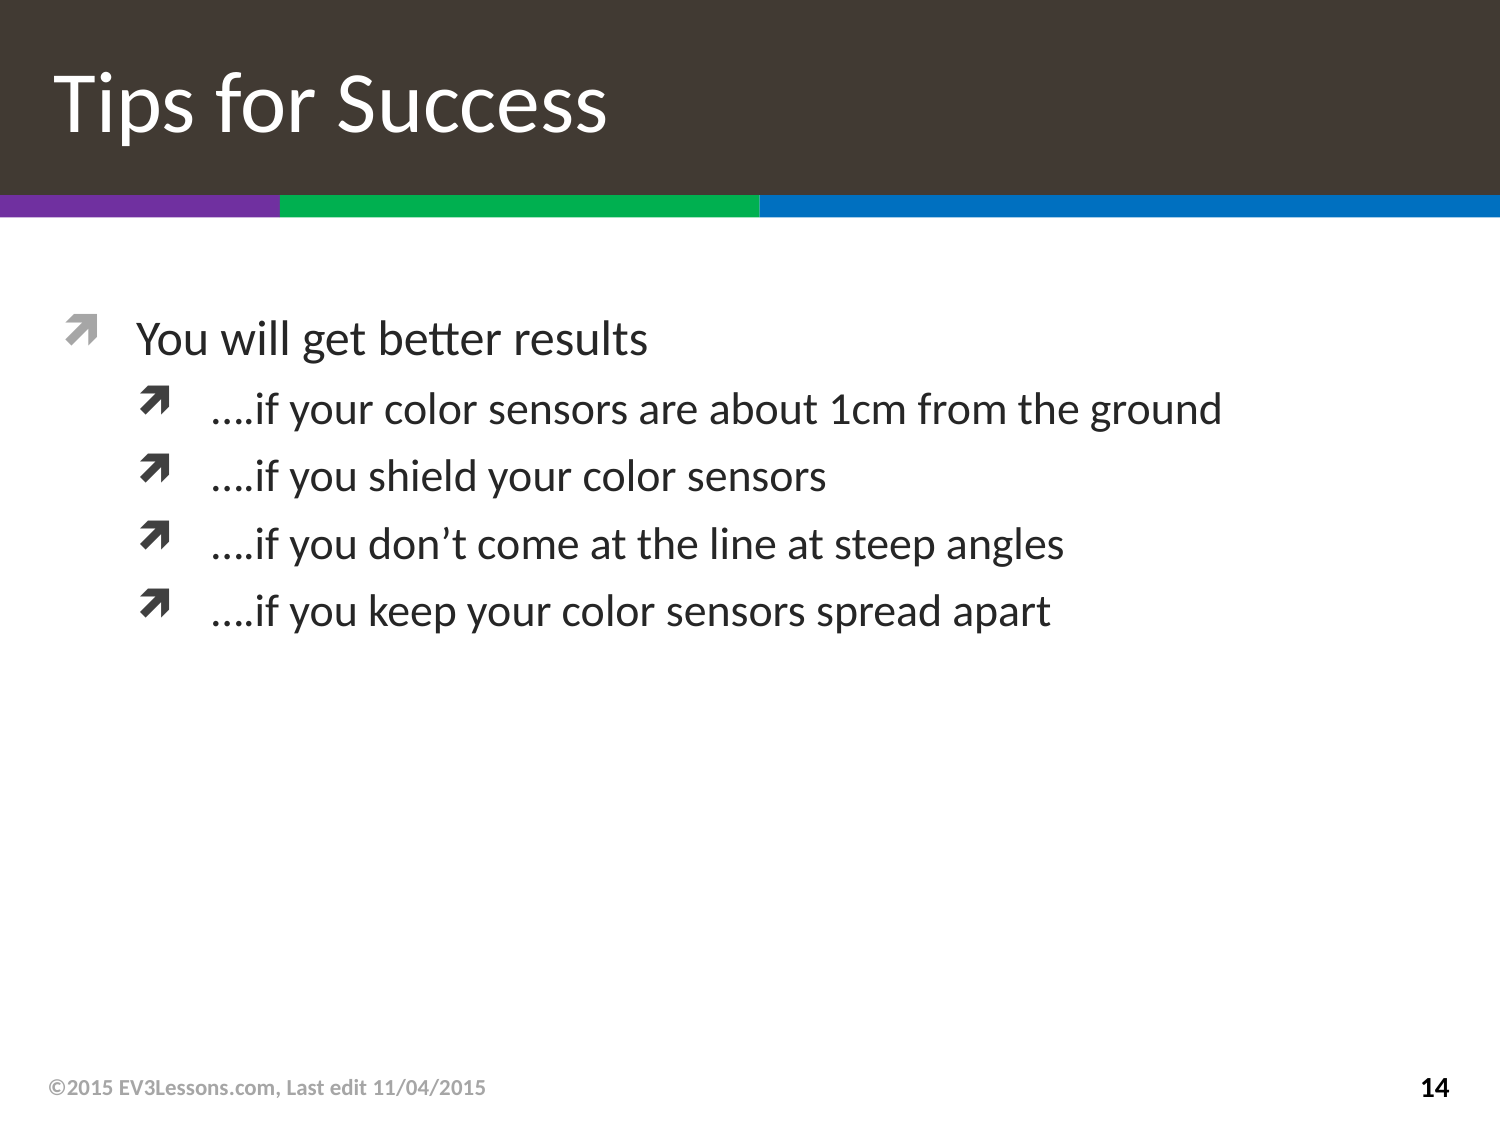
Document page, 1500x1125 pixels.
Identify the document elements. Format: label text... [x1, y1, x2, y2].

footer ©2015 EV3Lessons.com, Last edit 11/04/2015 [32, 1055, 1038, 1116]
list You will get better results ….if your color sensors are about 1cm from the ground ….if you shield your color sensors ….if you don’t come at the line at steep angles ….if you keep your color sensors spread apart [46, 298, 1454, 1005]
slide_number 14 [1361, 1056, 1465, 1116]
title Tips for Success [0, 0, 1500, 195]
